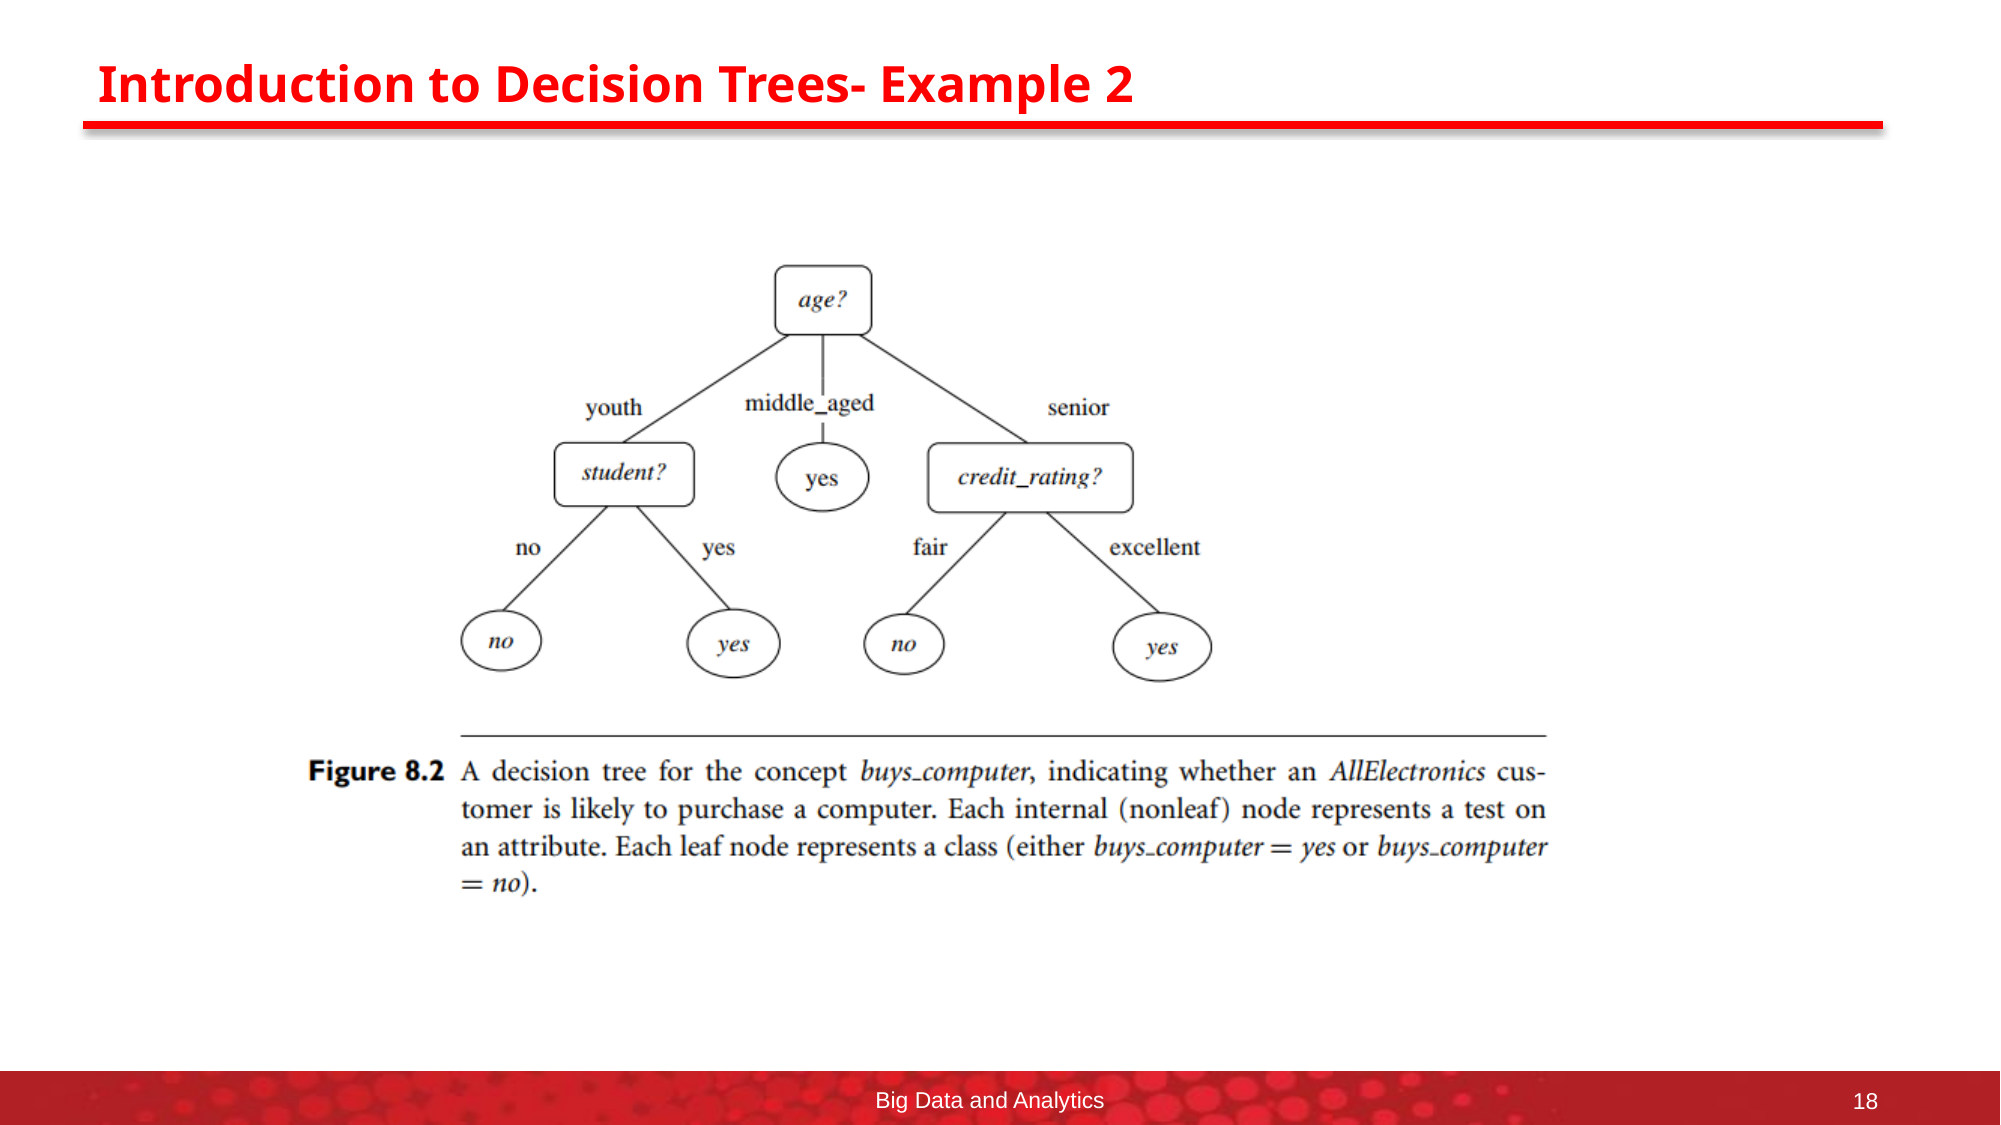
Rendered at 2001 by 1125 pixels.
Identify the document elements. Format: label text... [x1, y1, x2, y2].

slide_number 18 [1426, 1079, 1894, 1115]
footer Big Data and Analytics [571, 1078, 1410, 1115]
picture [0, 1071, 2000, 1125]
title Introduction to Decision Trees- Example 2 [83, 45, 1884, 153]
picture [299, 262, 1573, 926]
